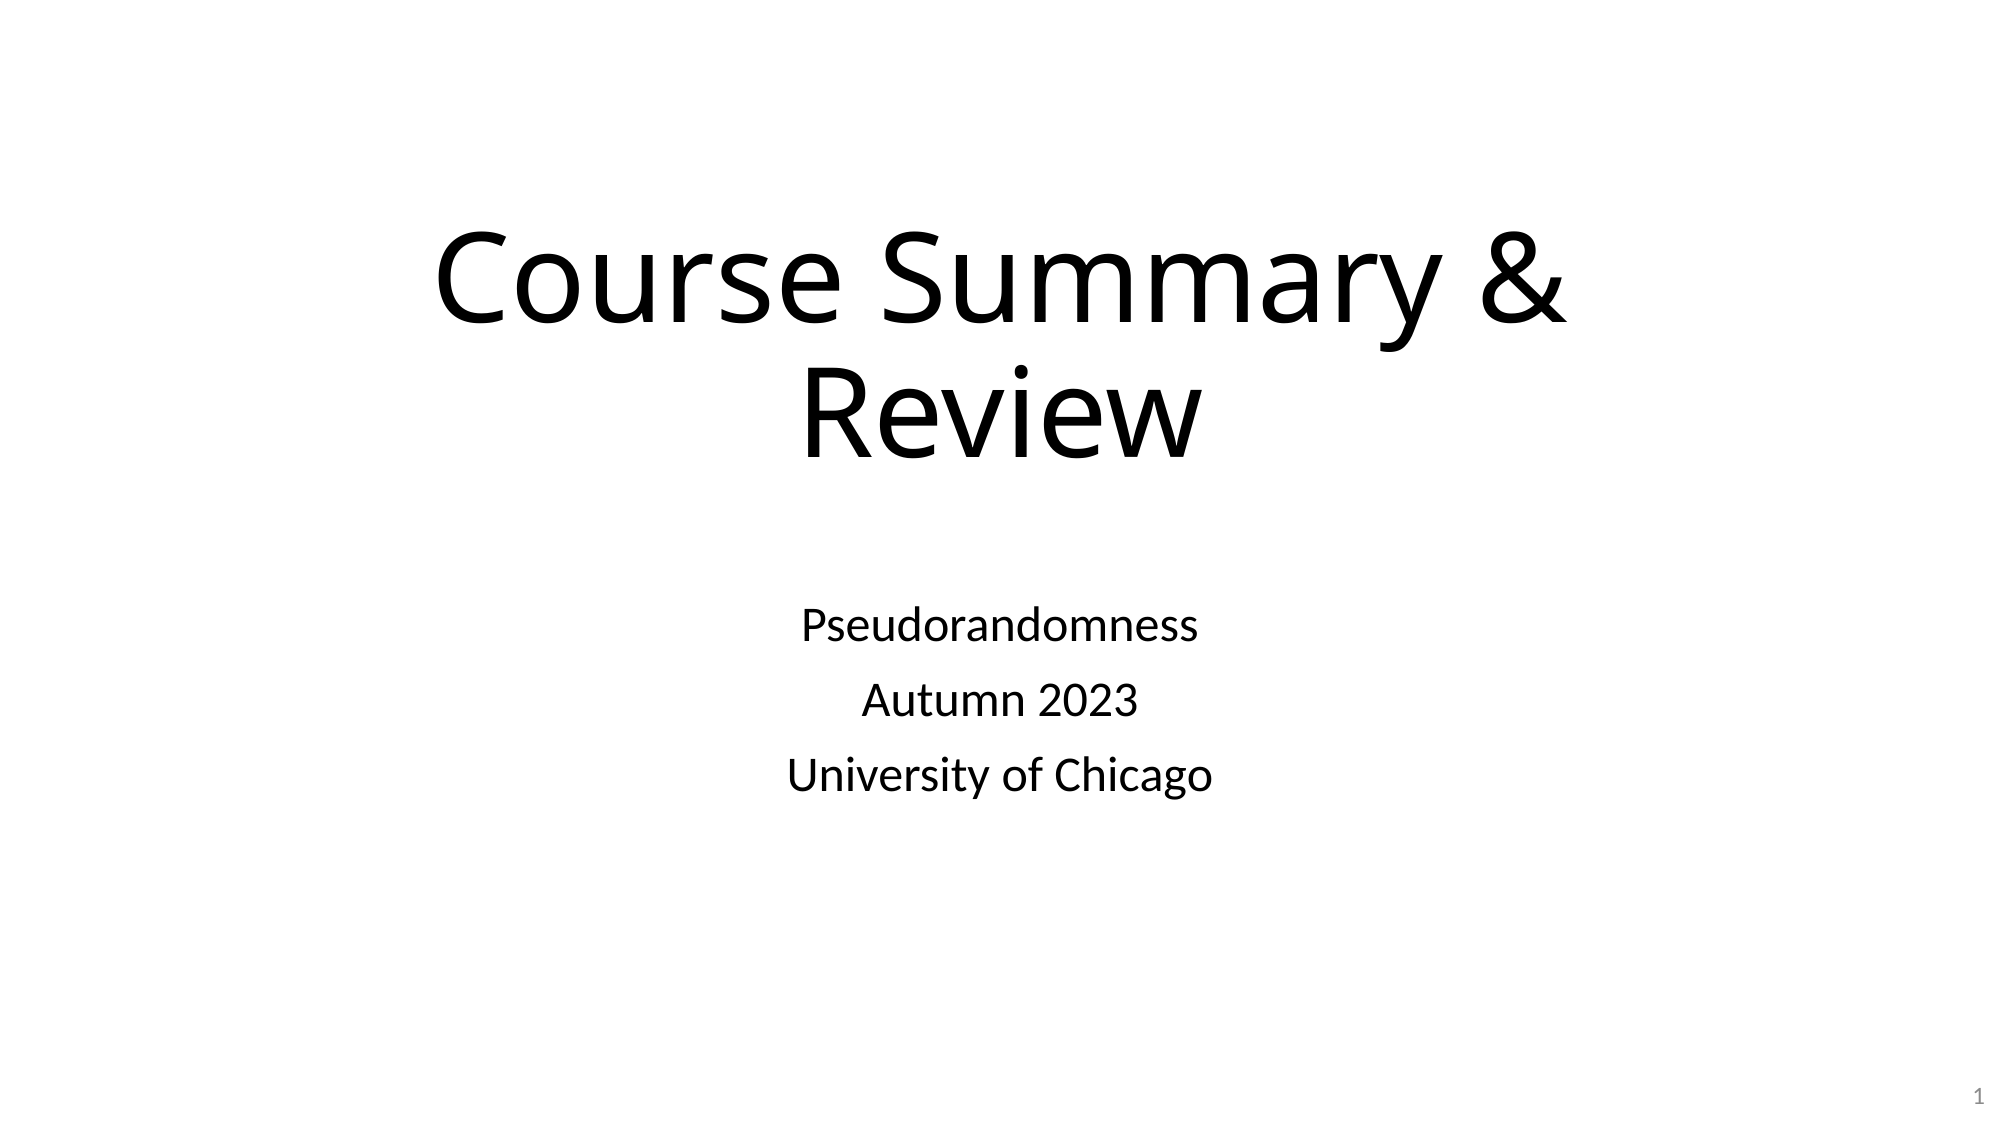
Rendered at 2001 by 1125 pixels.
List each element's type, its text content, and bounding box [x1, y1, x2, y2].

subtitle Pseudorandomness Autumn 2023 University of Chicago [249, 590, 1750, 863]
title Course Summary & Review [249, 262, 1750, 493]
slide_number 1 [1550, 1064, 2000, 1125]
